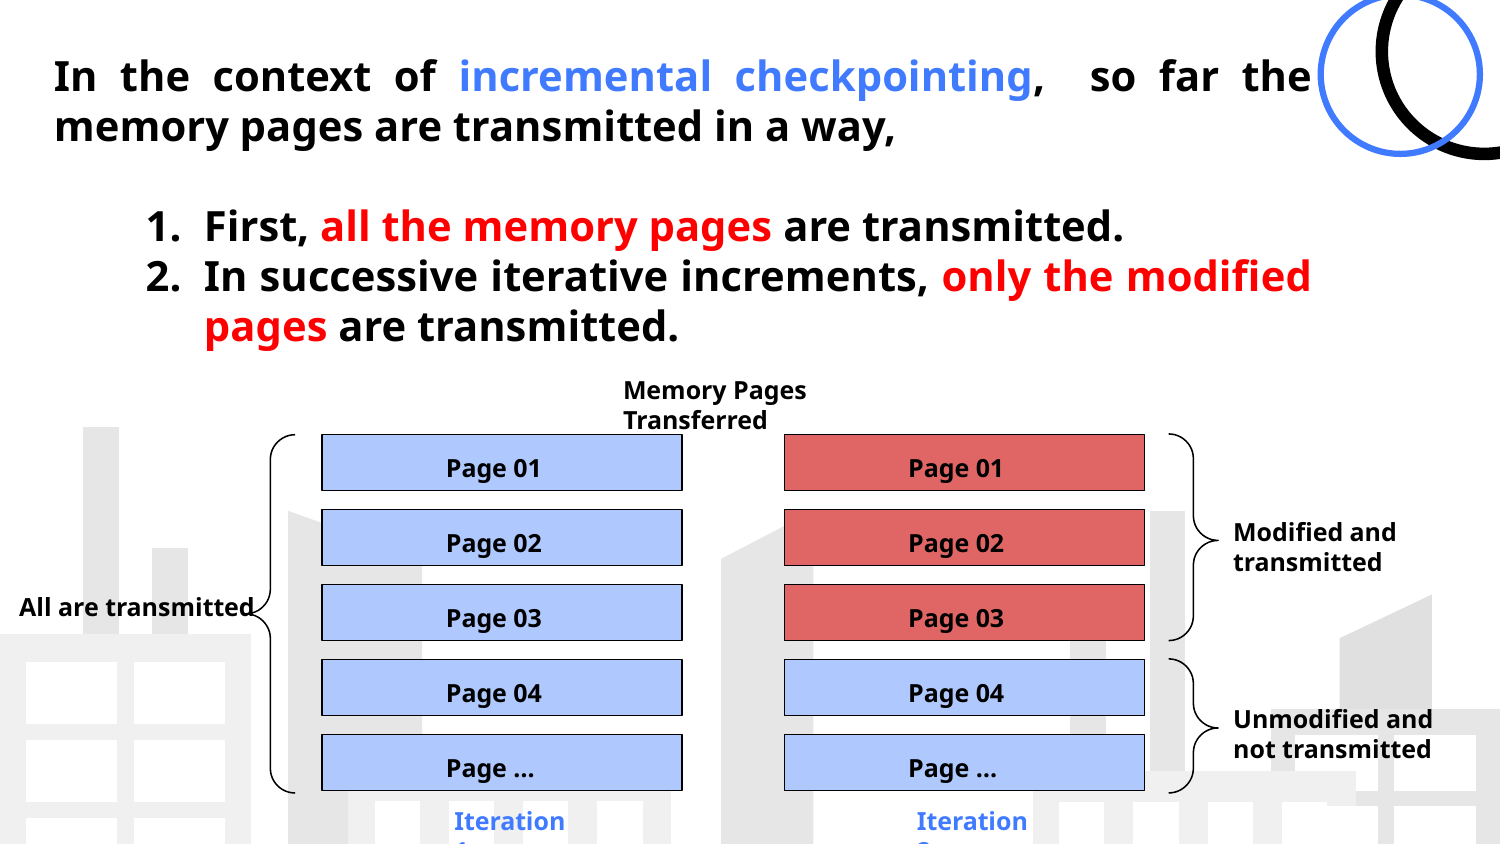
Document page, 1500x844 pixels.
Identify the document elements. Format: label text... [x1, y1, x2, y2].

text_box [270, 434, 296, 576]
text_box Page 03 [893, 587, 1030, 643]
text_box Page 01 [893, 437, 1030, 493]
text_box [321, 734, 683, 791]
text_box [784, 659, 1145, 716]
subtitle In the context of incremental checkpointing, so far the memory pages are transmitted in a way, First, all the memory pages are transmitted. In successive iterative increments, only the modified pages are transmitted. [38, 34, 1328, 361]
text_box [321, 584, 683, 641]
text_box Page 04 [893, 662, 1030, 718]
text_box Page … [893, 737, 1030, 793]
text_box Page … [430, 737, 568, 793]
text_box Page 03 [430, 587, 568, 643]
text_box [784, 509, 1145, 566]
text_box [1168, 433, 1218, 641]
text_box [321, 509, 683, 566]
text_box Unmodified and not transmitted [1218, 688, 1487, 792]
text_box [321, 434, 683, 491]
text_box [784, 434, 1145, 491]
text_box Page 02 [430, 512, 568, 568]
text_box Page 02 [893, 512, 1030, 568]
text_box Iteration 2 [901, 790, 1053, 844]
text_box [784, 584, 1145, 641]
text_box All are transmitted [4, 576, 355, 624]
text_box [265, 624, 296, 793]
text_box [784, 734, 1145, 791]
text_box Modified and transmitted [1218, 501, 1487, 604]
text_box Page 01 [430, 437, 568, 493]
text_box [321, 659, 683, 716]
text_box [1168, 658, 1218, 793]
text_box Iteration 1 [439, 790, 591, 844]
text_box Memory Pages Transferred [608, 360, 959, 407]
text_box Page 04 [430, 662, 568, 718]
